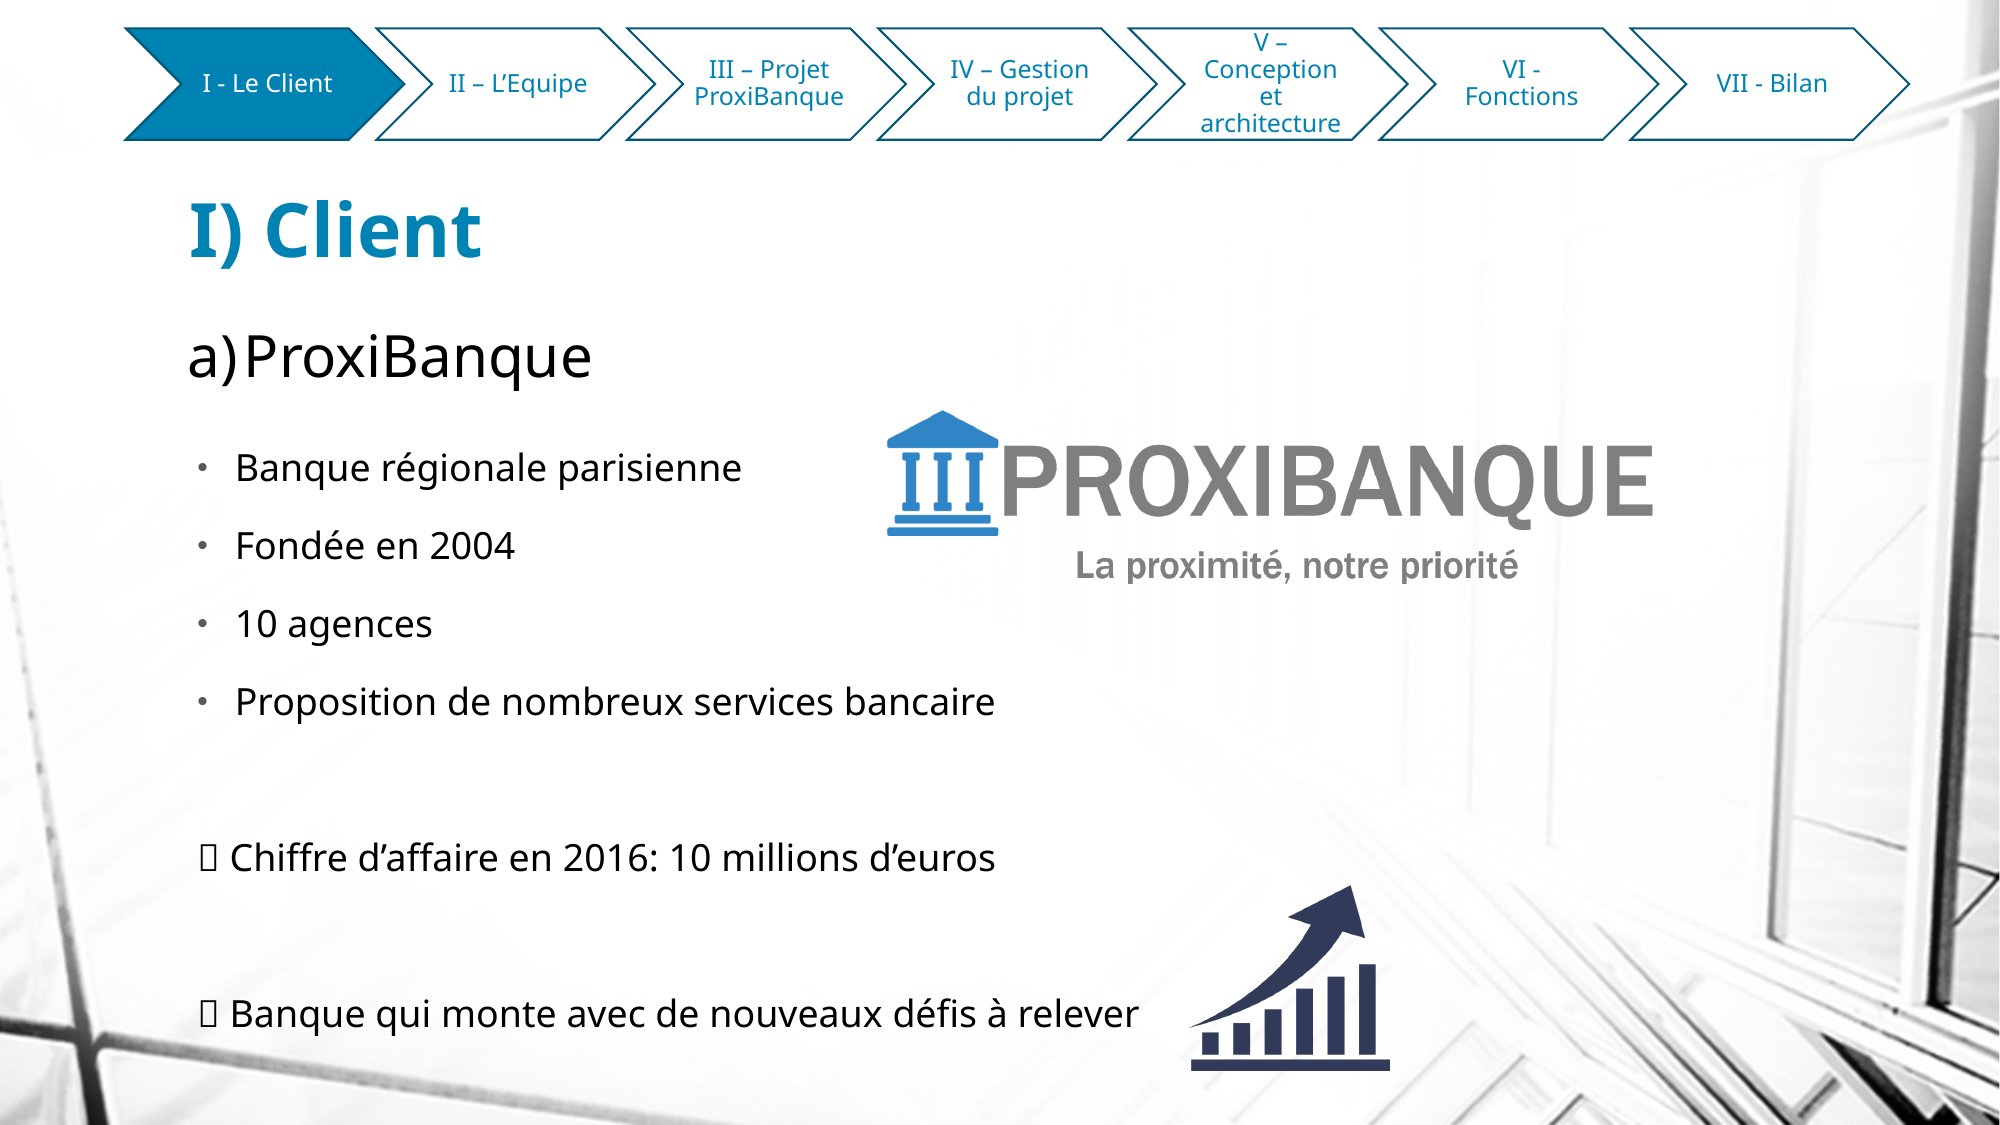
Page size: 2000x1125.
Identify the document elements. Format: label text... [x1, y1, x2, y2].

list Banque régionale parisienne Fondée en 2004 10 agences Proposition de nombreux services bancaire  Chiffre d’affaire en 2016: 10 millions d’euros  Banque qui monte avec de nouveaux défis à relever [174, 441, 1600, 1125]
title I) Client [174, 197, 1600, 279]
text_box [125, 0, 1910, 197]
text_box ProxiBanque [172, 311, 1130, 396]
picture [0, 0, 2000, 1125]
picture [1188, 885, 1390, 1071]
